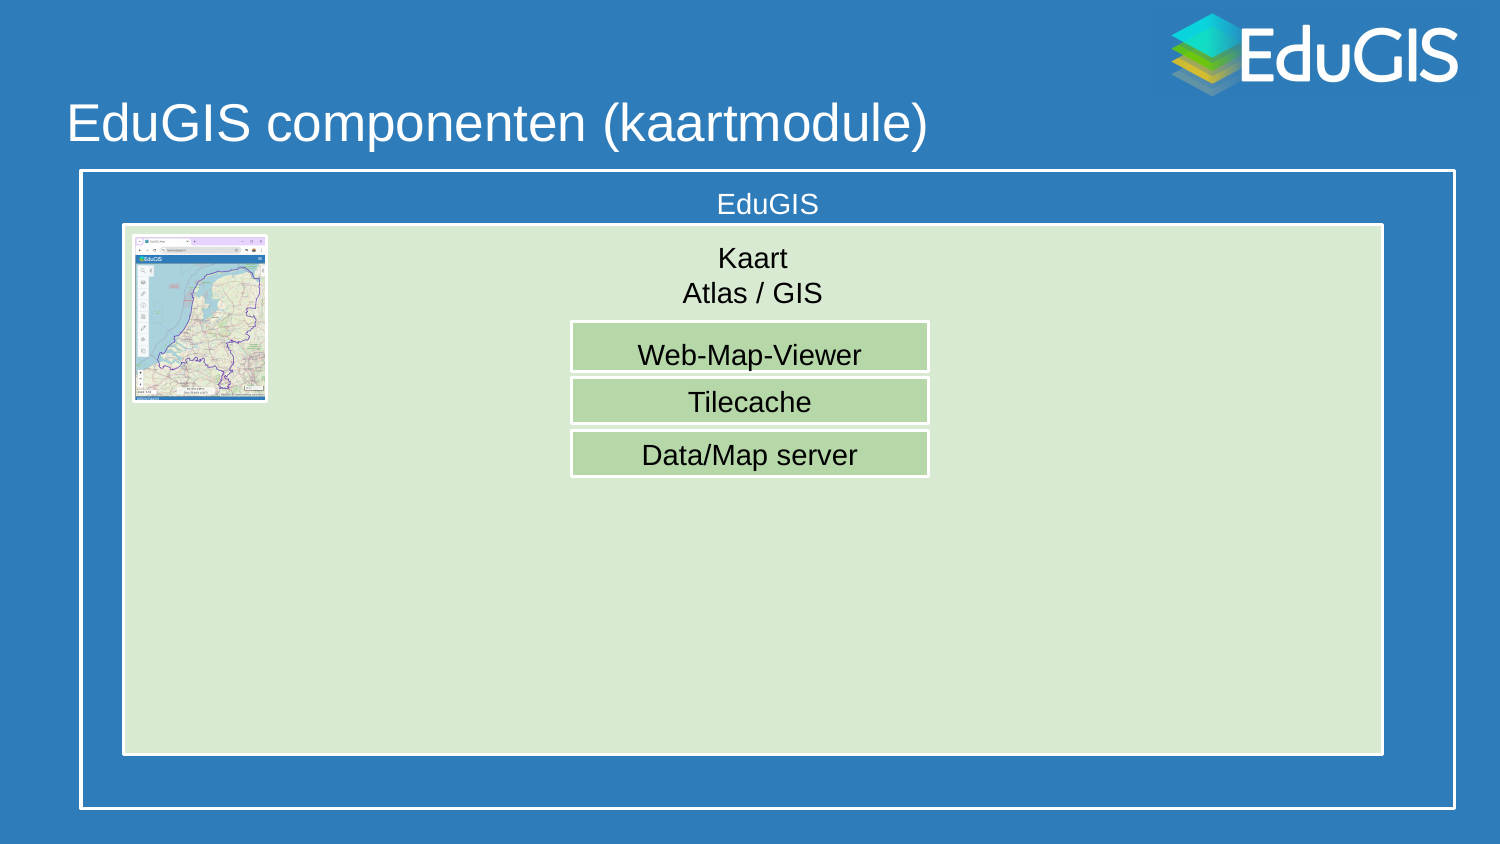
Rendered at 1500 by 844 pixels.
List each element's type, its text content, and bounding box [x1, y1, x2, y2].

text_box Kaart Atlas / GIS [123, 224, 1383, 755]
text_box Data/Map server [571, 430, 929, 477]
text_box EduGIS [80, 170, 1455, 809]
text_box Tilecache [571, 377, 929, 424]
text_box Web-Map-Viewer [571, 321, 929, 372]
picture [1150, 10, 1480, 99]
picture [134, 237, 266, 401]
title EduGIS componenten (kaartmodule) [51, 72, 1449, 167]
